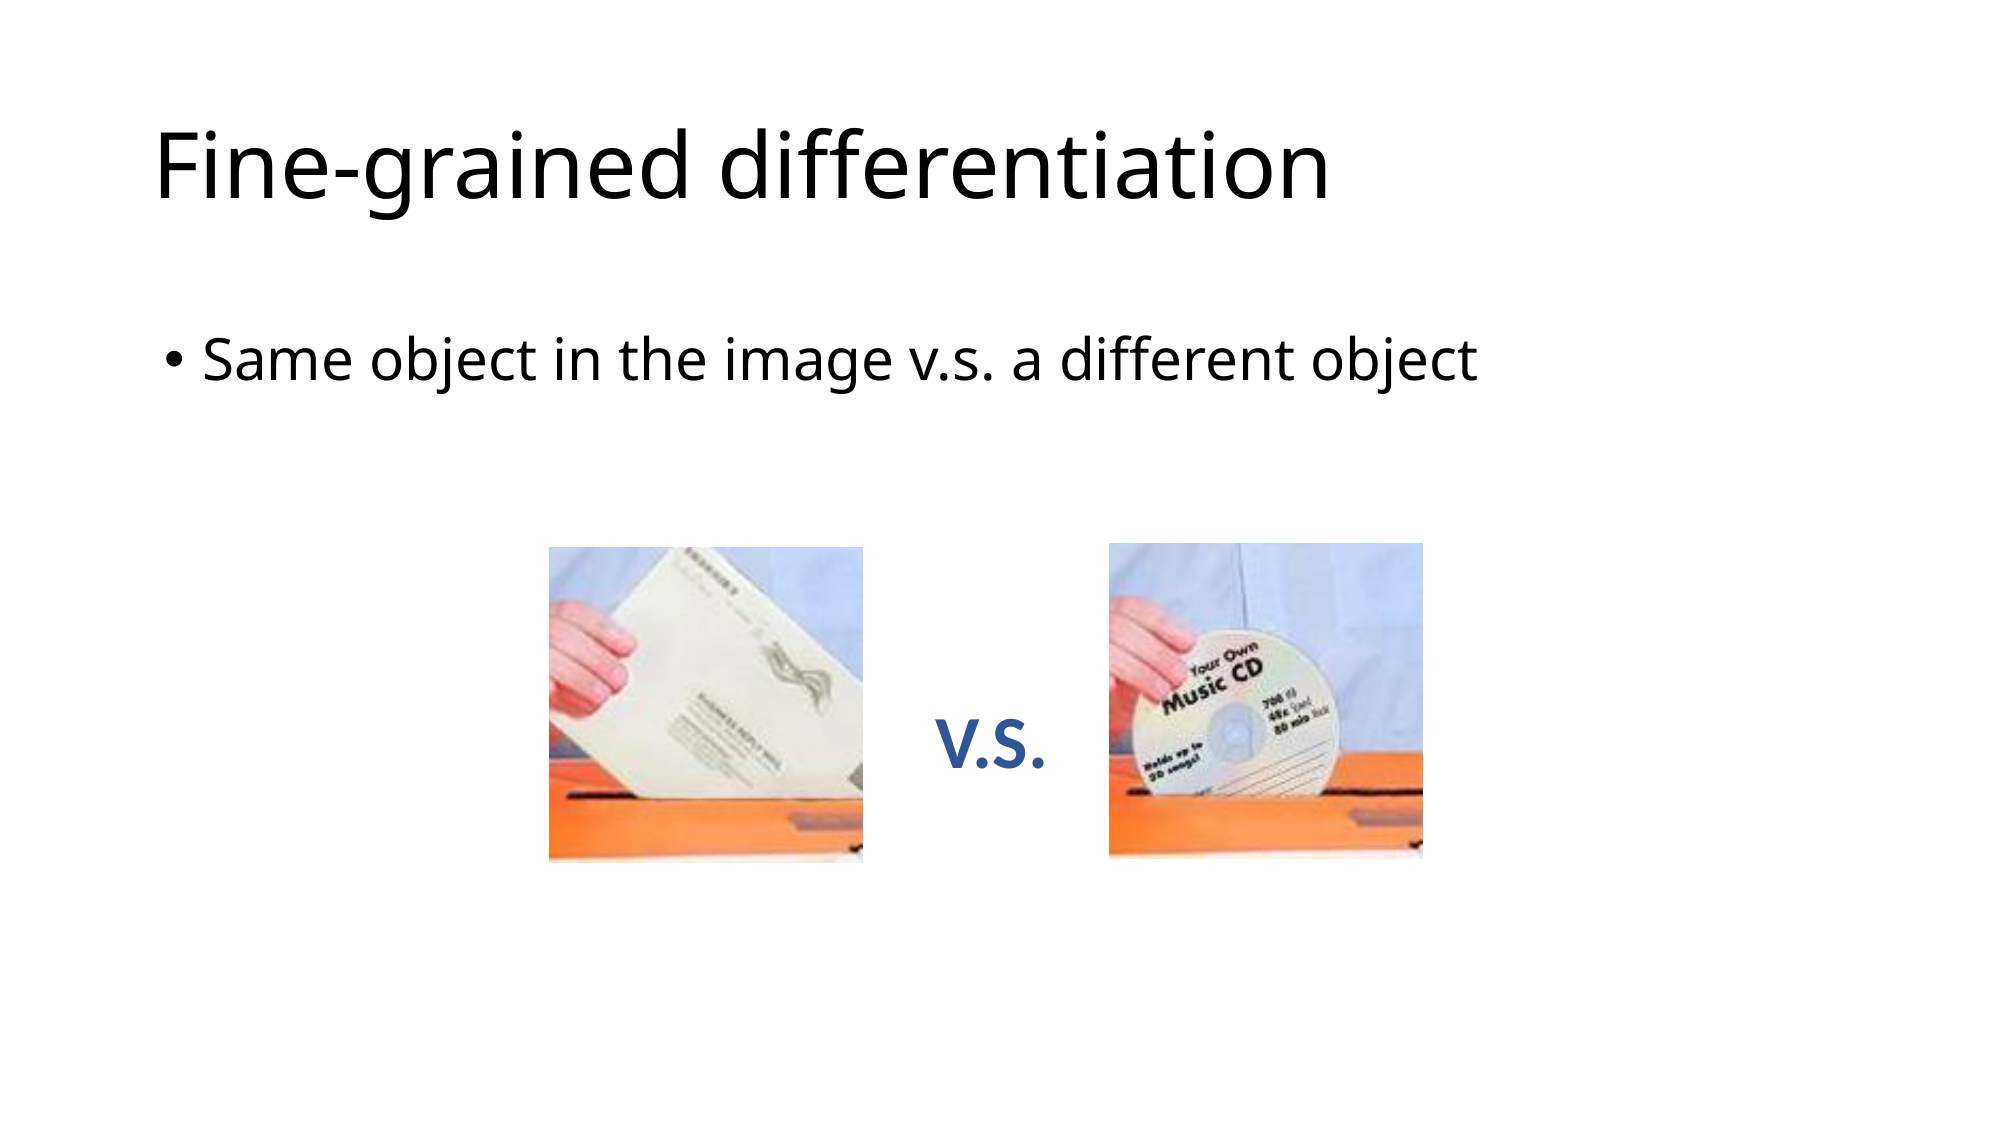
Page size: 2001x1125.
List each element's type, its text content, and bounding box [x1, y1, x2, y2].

text_box V.S. [920, 685, 1076, 791]
title Fine-grained differentiation [137, 59, 1863, 278]
picture [1109, 543, 1423, 859]
picture [549, 547, 863, 863]
list Same object in the image v.s. a different object [74, 322, 1926, 447]
